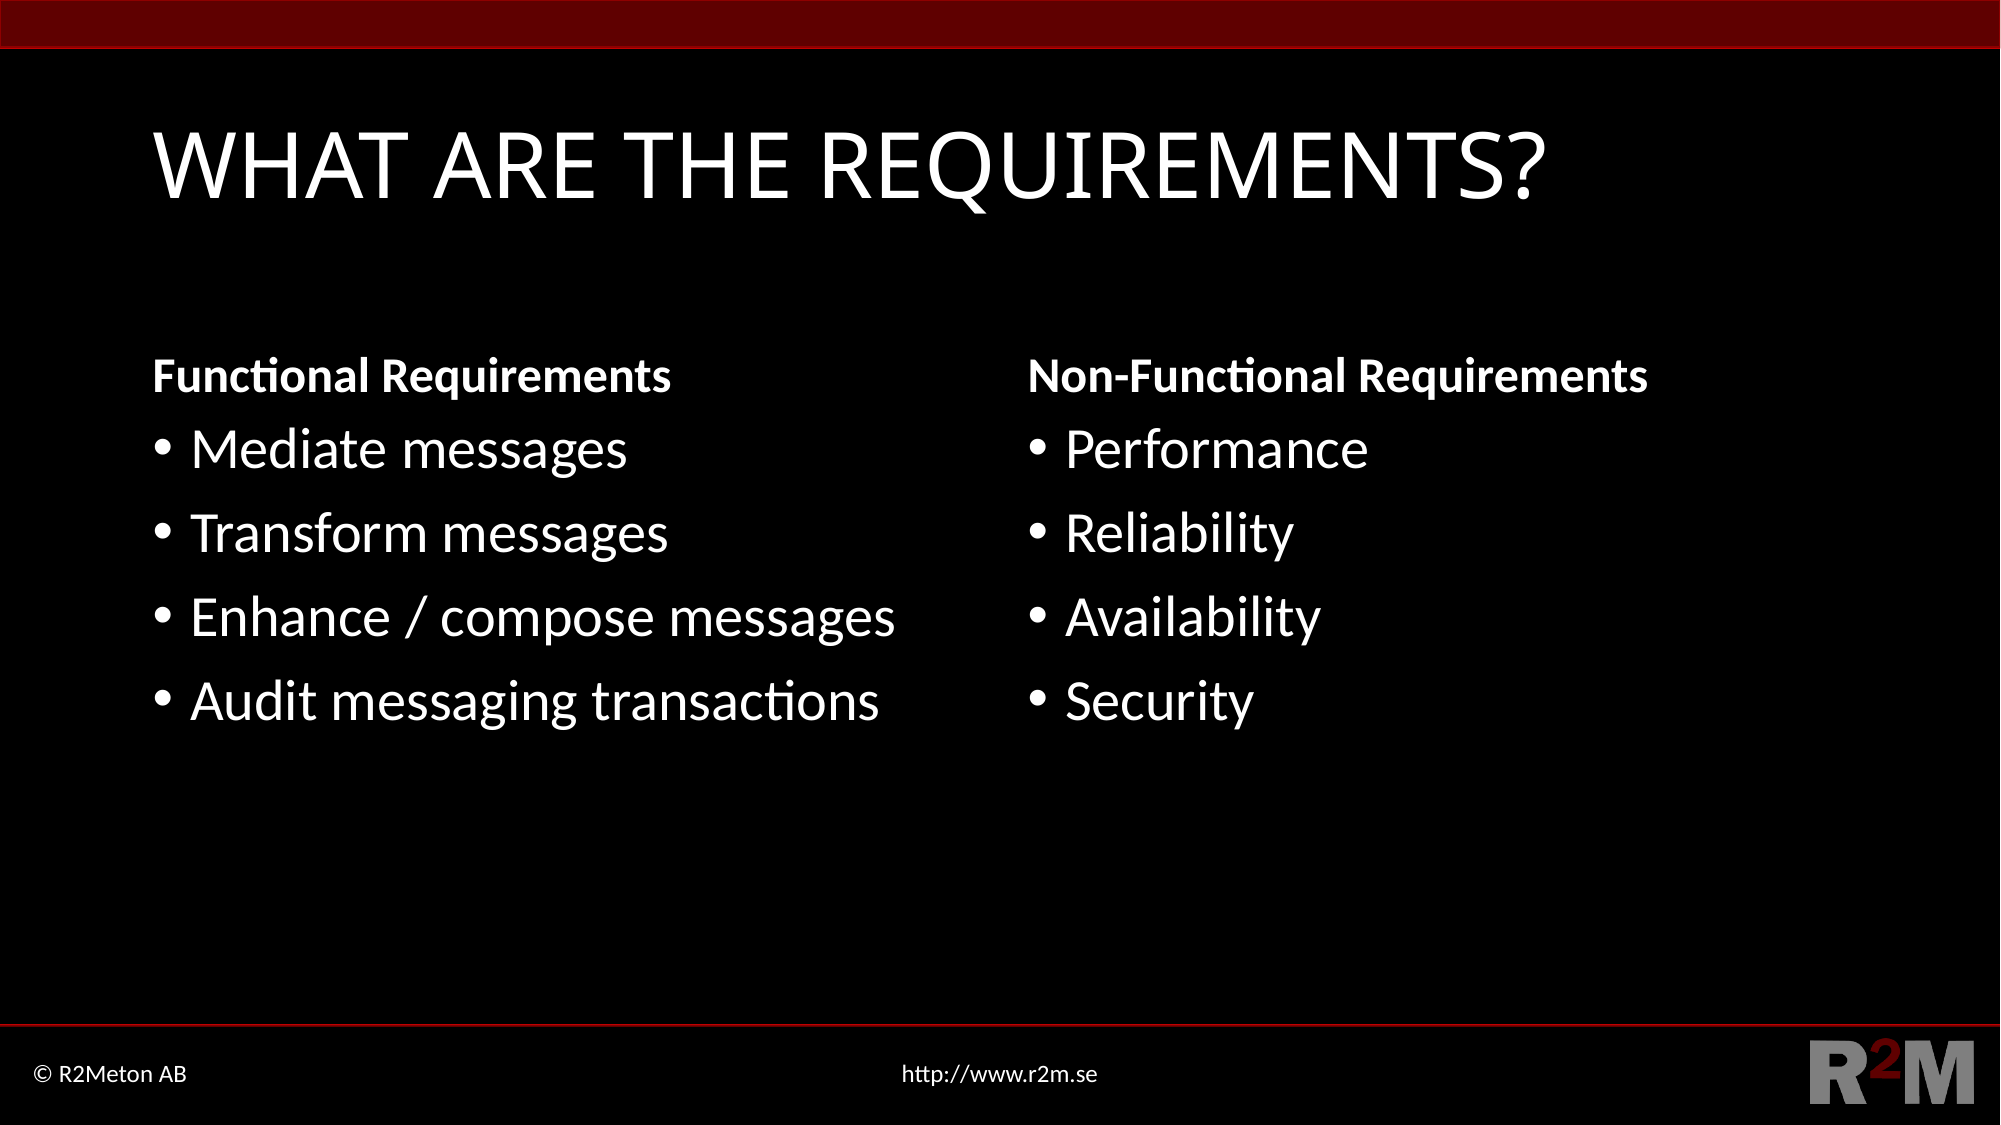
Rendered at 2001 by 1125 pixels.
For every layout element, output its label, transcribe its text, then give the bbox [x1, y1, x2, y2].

footer http://www.r2m.se [662, 1042, 1338, 1103]
list Functional Requirements [137, 275, 984, 410]
picture [1810, 1038, 1974, 1104]
list Non-Functional Requirements [1012, 275, 1863, 410]
list Performance Reliability Availability Security [1012, 410, 1863, 1016]
slide_number © R2Meton AB [17, 1042, 468, 1103]
list Mediate messages Transform messages Enhance / compose messages Audit messaging transactions [137, 410, 984, 1016]
title WHAT ARE THE REQUIREMENTS? [137, 59, 1863, 278]
